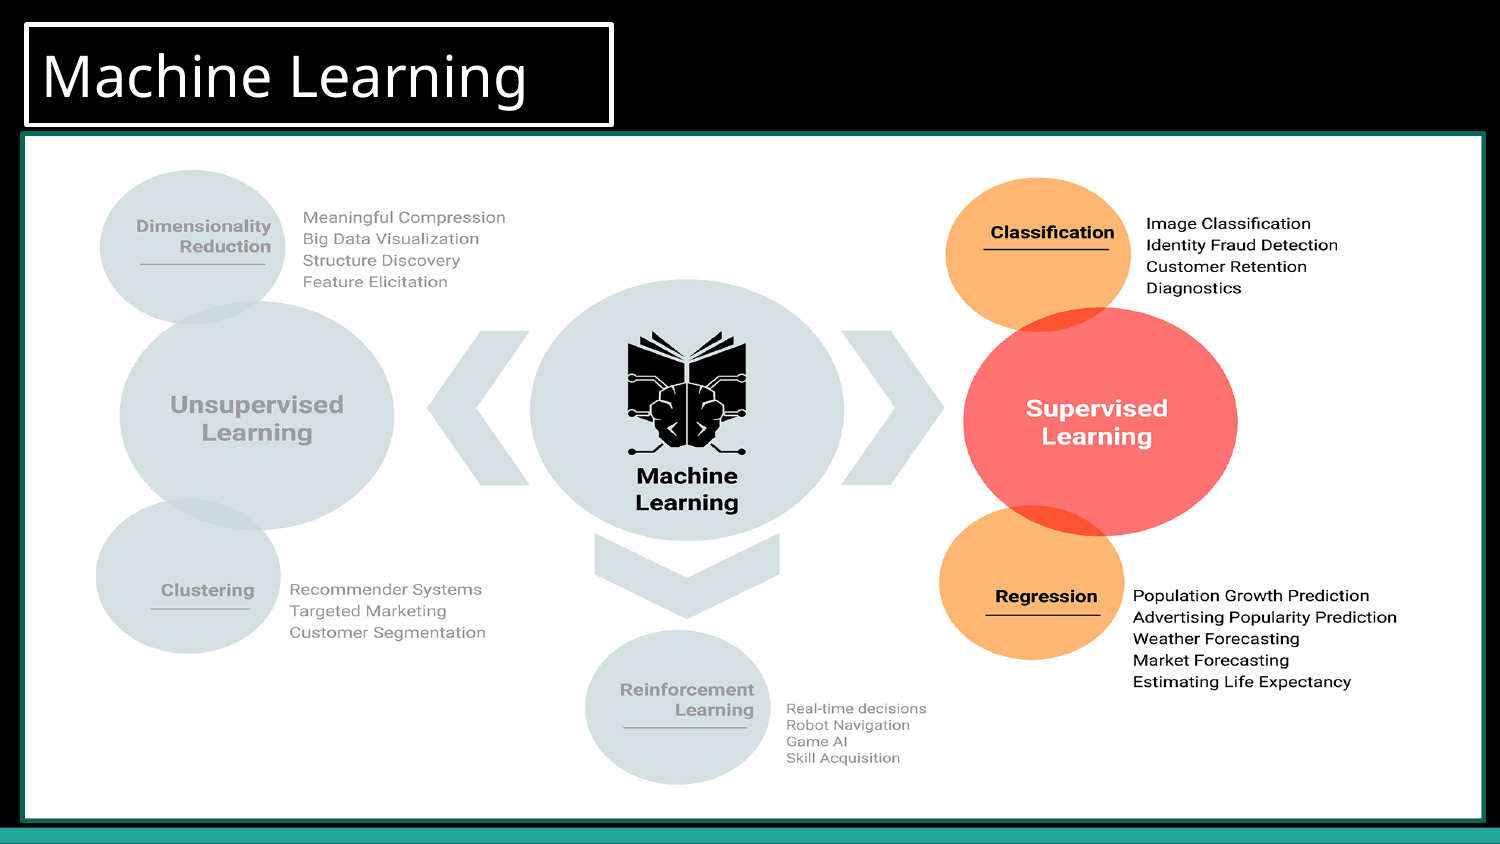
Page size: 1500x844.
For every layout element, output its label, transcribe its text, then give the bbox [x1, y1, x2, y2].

picture [24, 135, 1482, 819]
title Machine Learning [26, 24, 612, 125]
